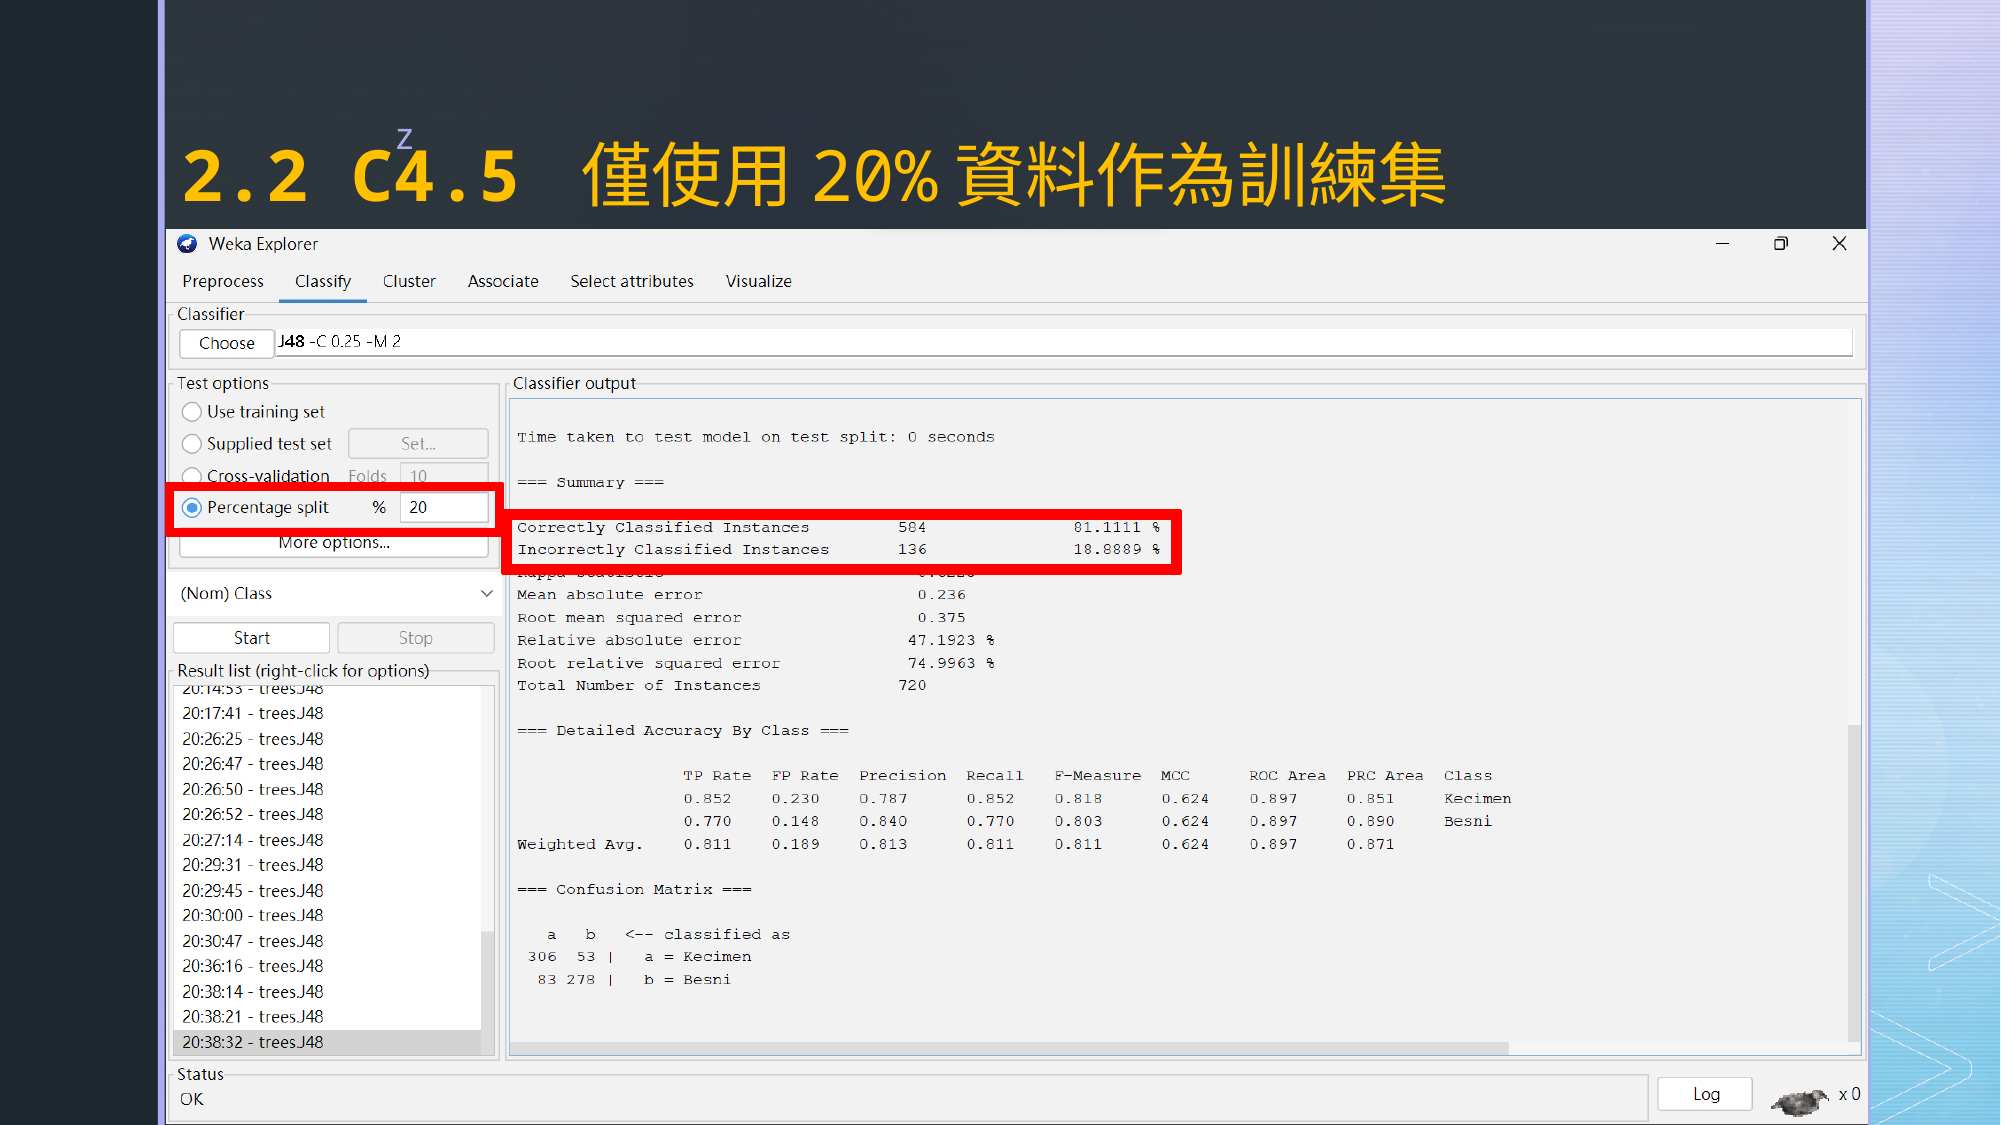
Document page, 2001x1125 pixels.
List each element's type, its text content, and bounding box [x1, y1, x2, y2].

picture [1871, 0, 2001, 1125]
title 2.2 C4.5 僅使用20%資料作為訓練集 [166, 132, 1734, 229]
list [166, 229, 1869, 1125]
